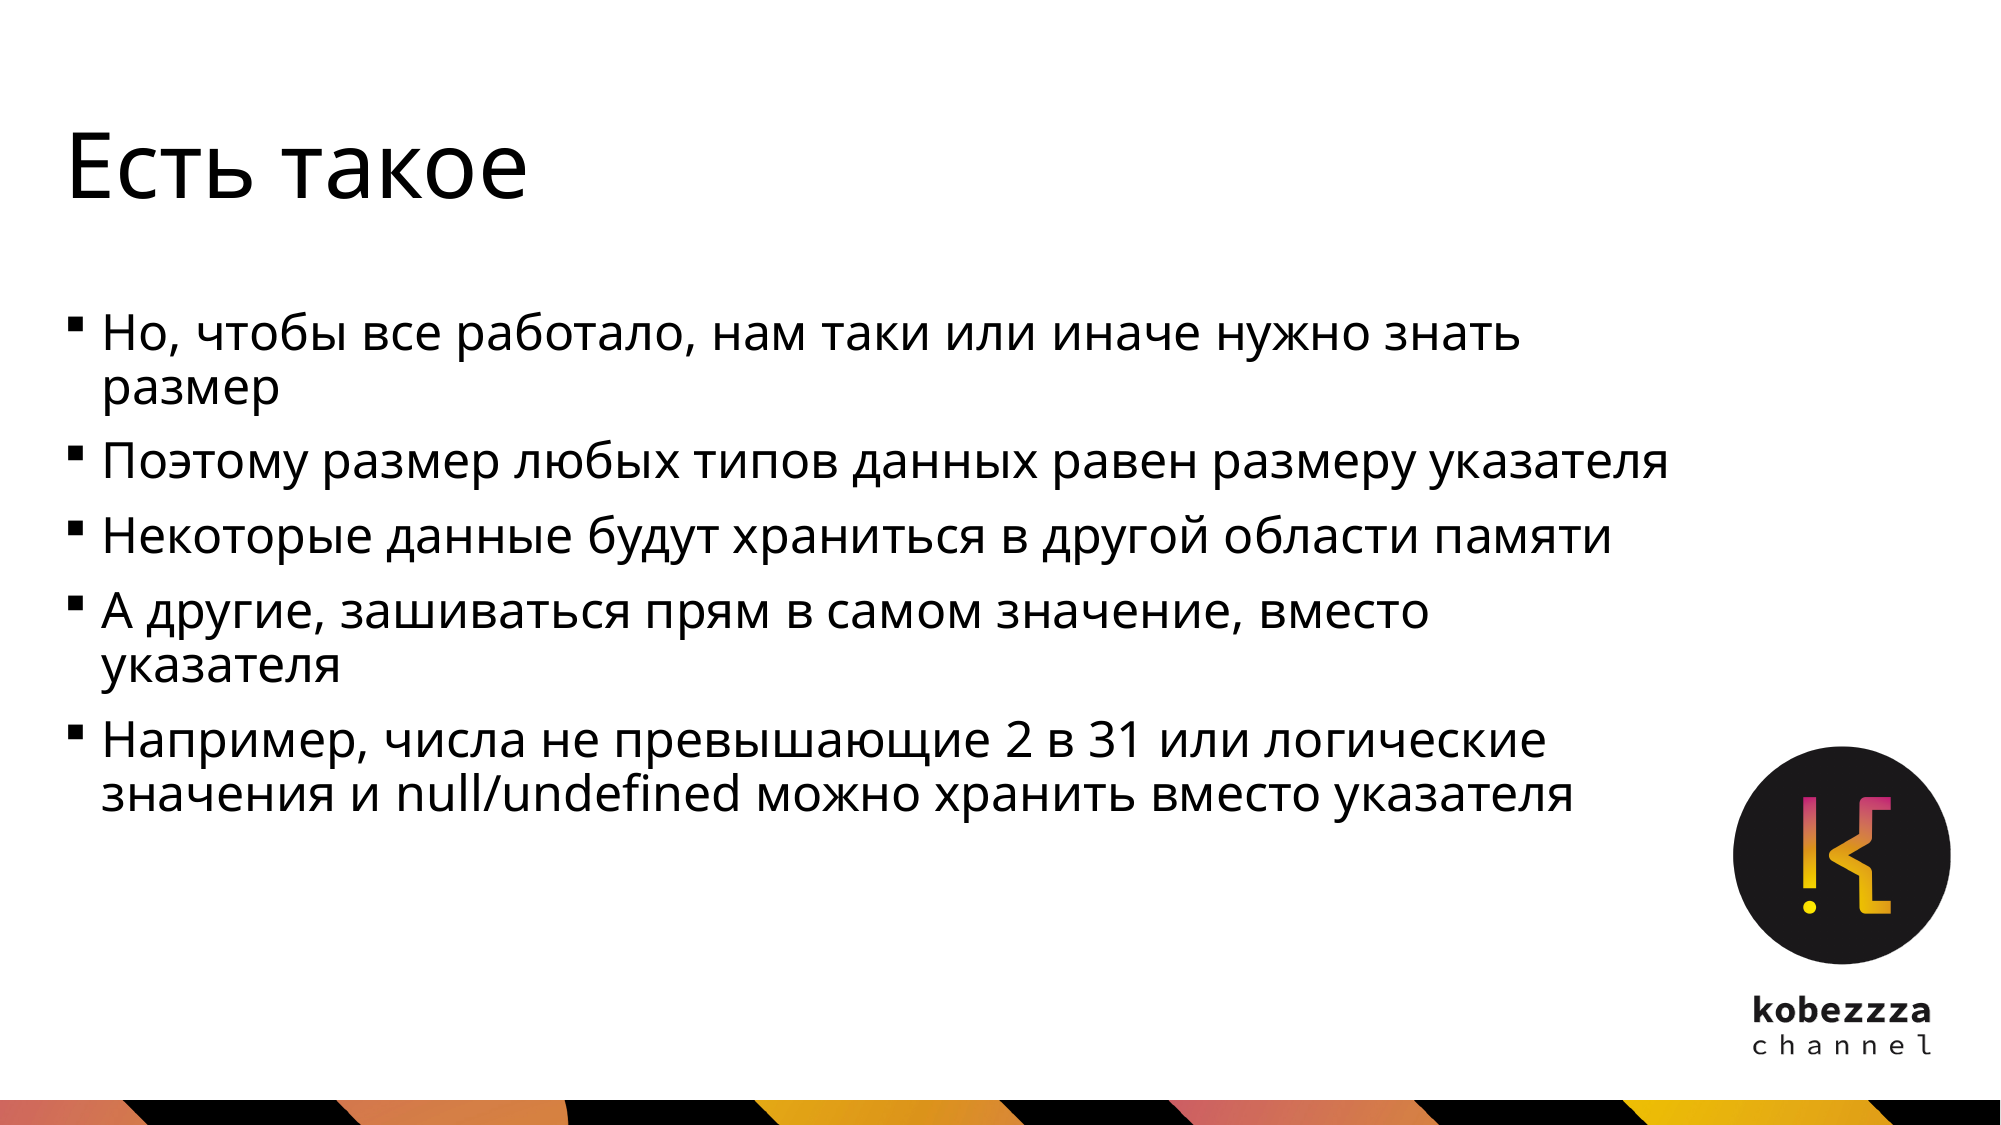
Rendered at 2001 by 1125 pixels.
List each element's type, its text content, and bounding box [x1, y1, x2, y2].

list Но, чтобы все работало, нам таки или иначе нужно знать размер Поэтому размер любых типов данных равен размеру указателя Некоторые данные будут храниться в другой области памяти А другие, зашиваться прям в самом значение, вместо указателя Например, числа не превышающие 2 в 31 или логические значения и null/undefined можно хранить вместо указателя [49, 299, 1695, 1014]
title Есть такое [49, 59, 1913, 278]
picture [0, 0, 2001, 1125]
